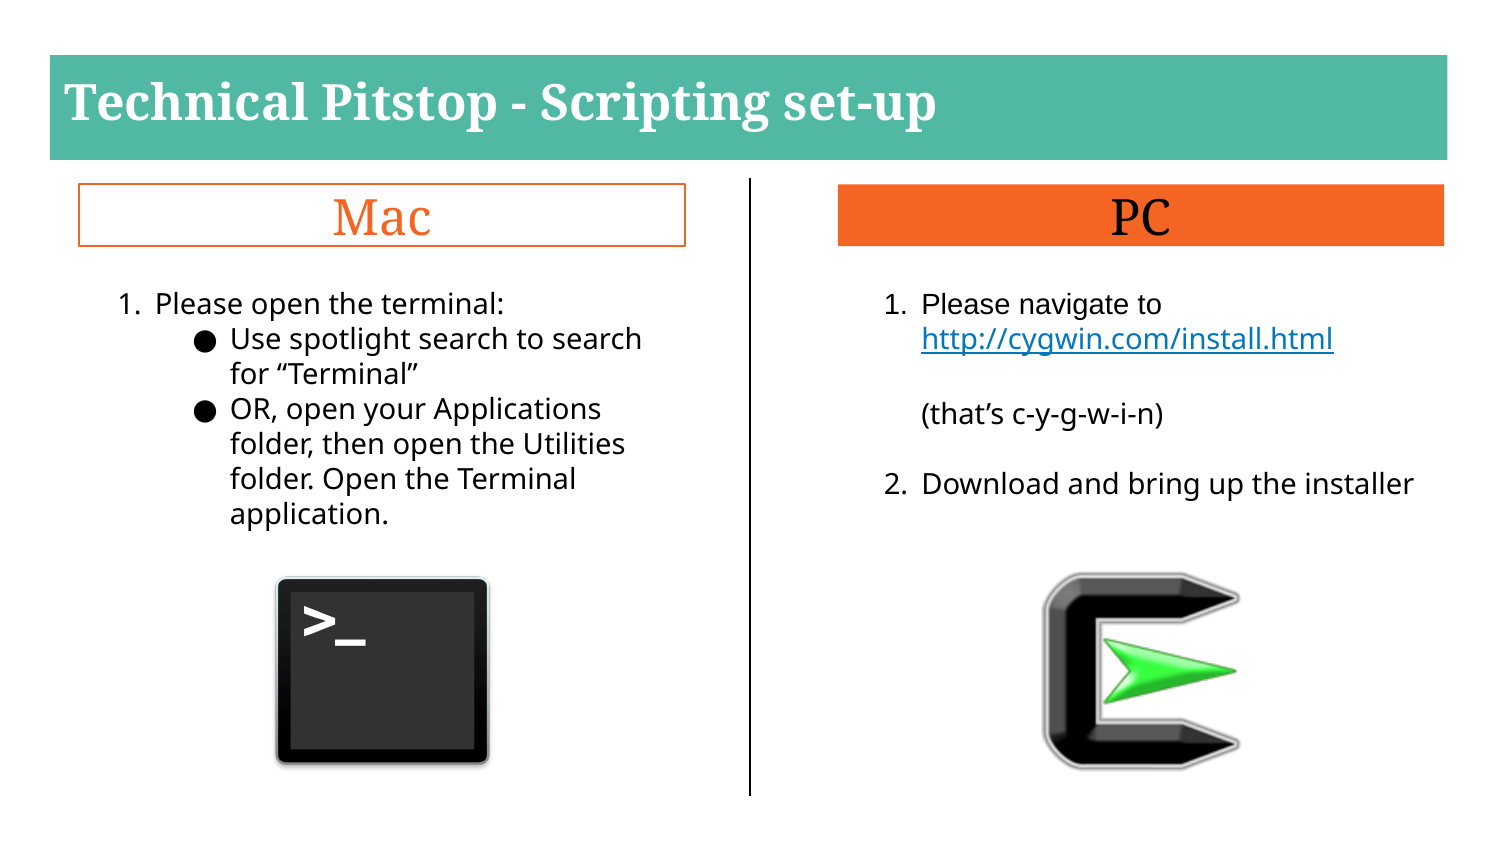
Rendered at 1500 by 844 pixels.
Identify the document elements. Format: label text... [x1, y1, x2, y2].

picture [1040, 571, 1242, 772]
text_box Please open the terminal: Use spotlight search to search for “Terminal” OR, open your Applications folder, then open the Utilities folder. Open the Terminal application. [64, 270, 700, 787]
picture [257, 547, 507, 796]
text_box PC [837, 184, 1445, 247]
title Technical Pitstop - Scripting set-up [49, 55, 1448, 160]
text_box Mac [78, 184, 686, 247]
text_box Please navigate to http://cygwin.com/install.html (that’s c-y-g-w-i-n) Download and bring up the installer [831, 270, 1451, 787]
